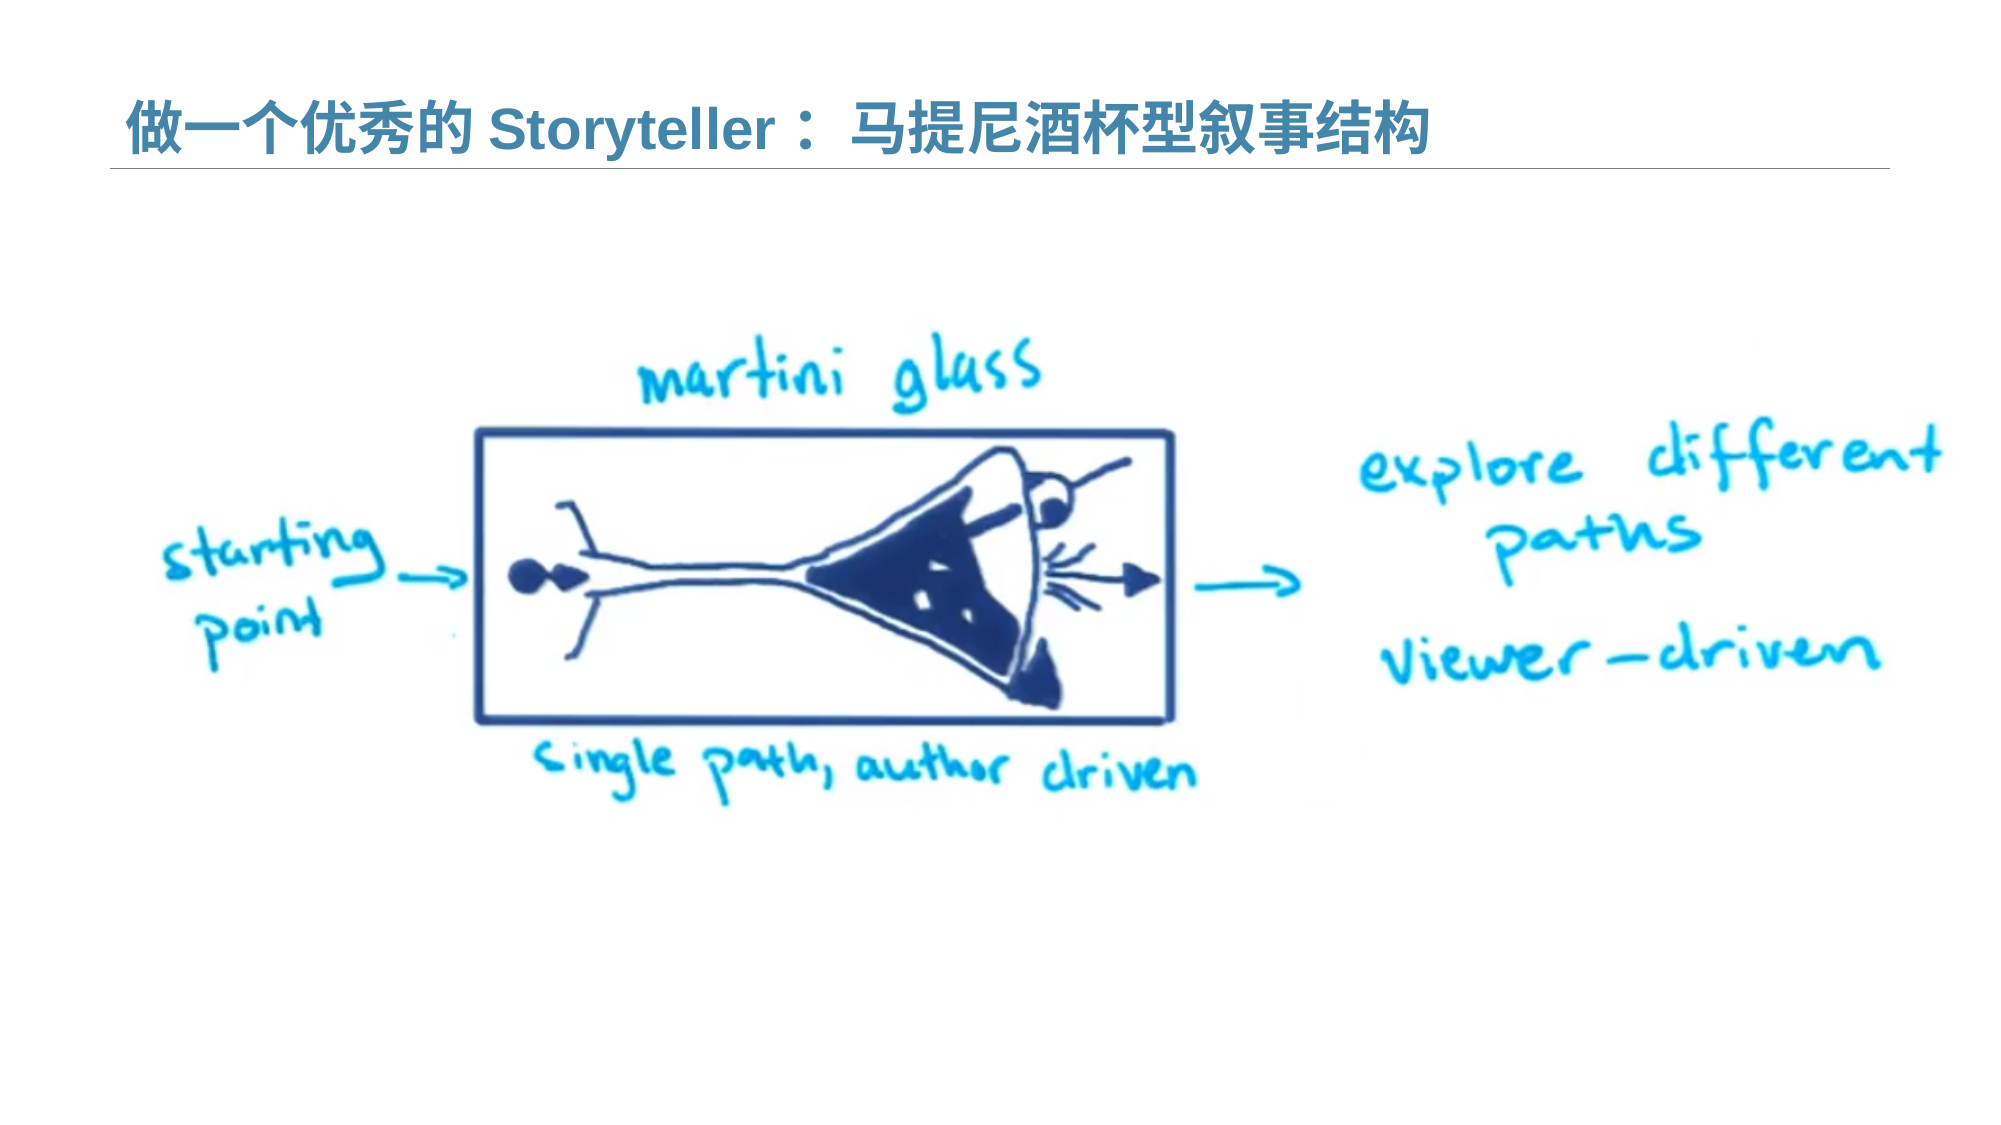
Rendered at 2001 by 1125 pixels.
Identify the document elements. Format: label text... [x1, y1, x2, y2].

title 做一个优秀的Storyteller：马提尼酒杯型叙事结构 [109, 0, 1890, 169]
picture [133, 296, 1955, 829]
